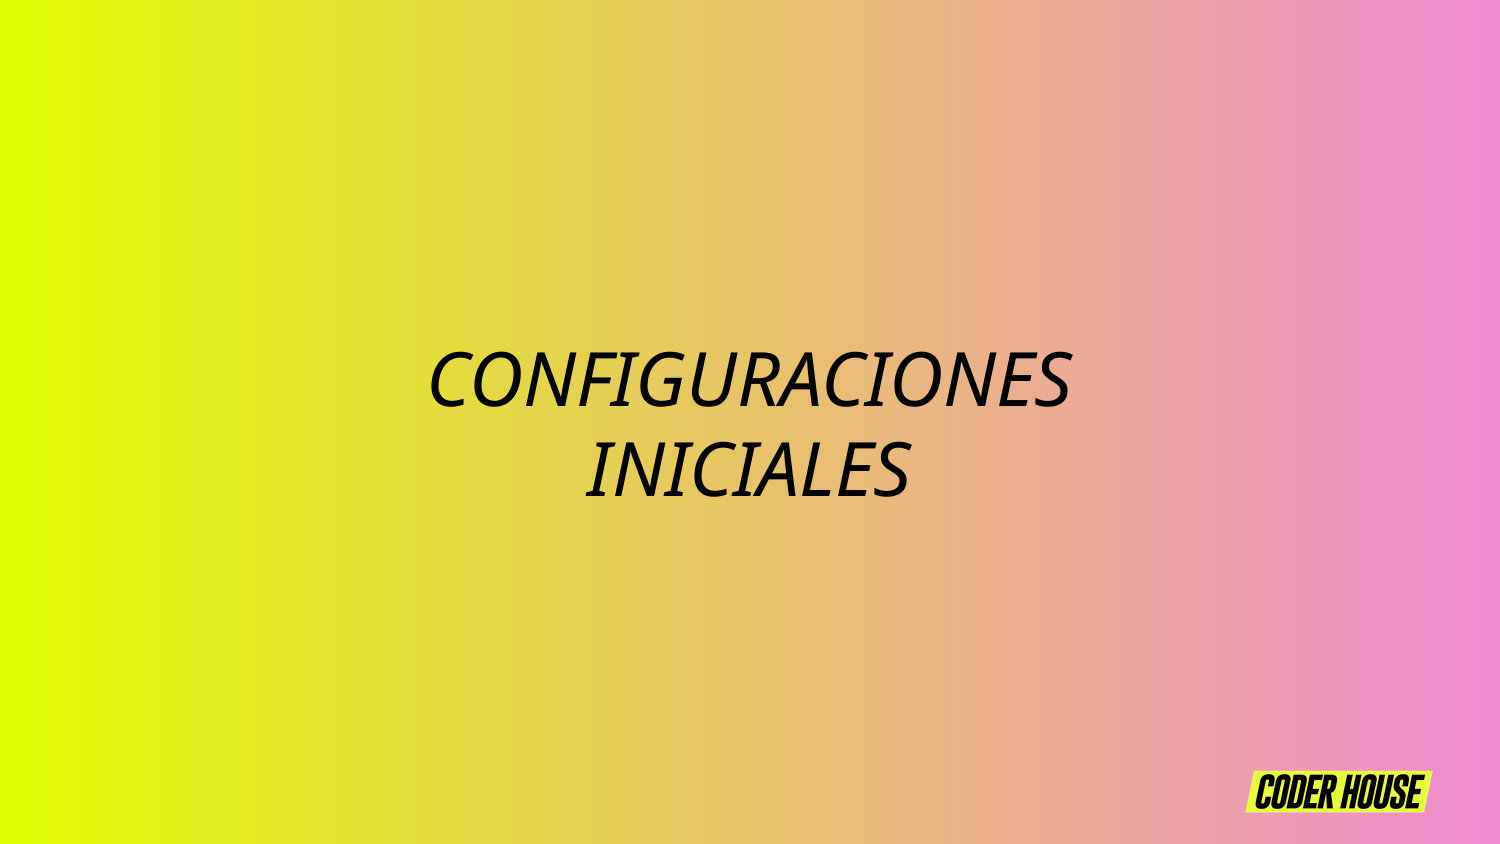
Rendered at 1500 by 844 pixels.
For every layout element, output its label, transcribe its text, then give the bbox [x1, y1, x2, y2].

text_box CONFIGURACIONES INICIALES [300, 340, 1200, 503]
picture [1241, 764, 1437, 819]
